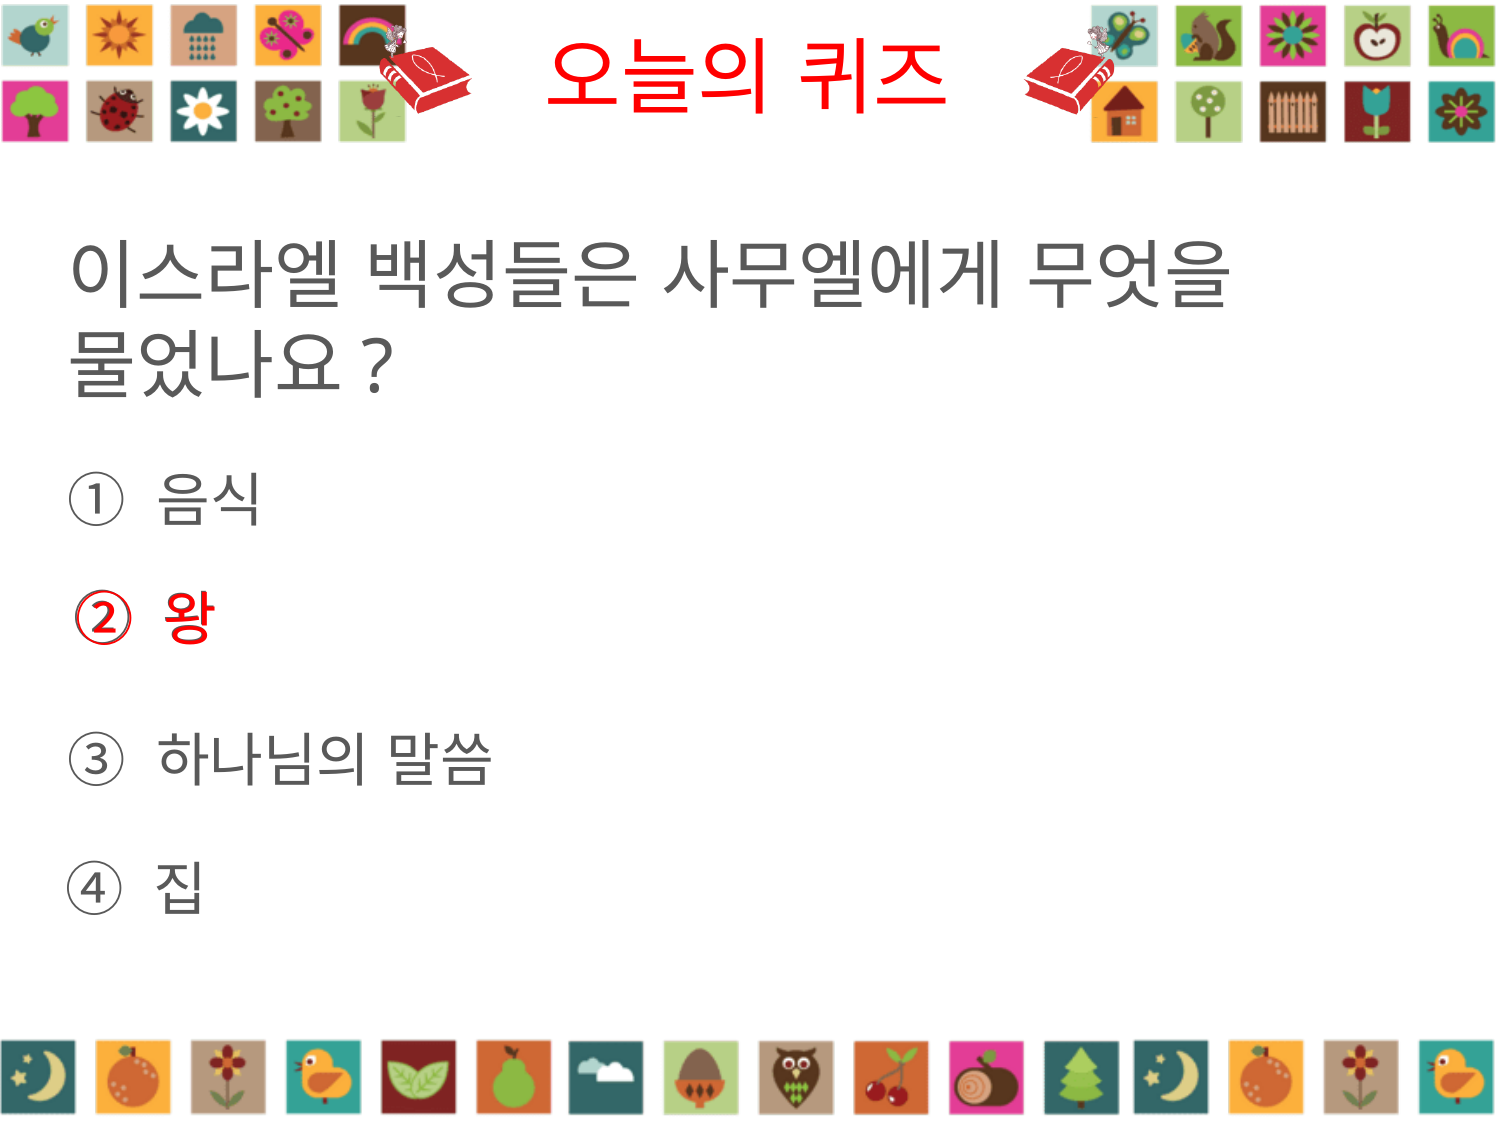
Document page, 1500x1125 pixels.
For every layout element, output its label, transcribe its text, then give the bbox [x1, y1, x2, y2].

text_box 오늘의 퀴즈 [425, 16, 1078, 131]
text_box ④ 집 [50, 844, 1480, 930]
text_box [0, 1028, 1500, 1118]
picture [992, 3, 1500, 150]
text_box ① 음식 [53, 456, 1436, 541]
picture [0, 3, 504, 150]
text_box ③ 하나님의 말씀 [53, 716, 1483, 801]
text_box 이스라엘 백성들은 사무엘에게 무엇을 물었나요? [53, 219, 1436, 415]
text_box ② 왕 [60, 574, 1490, 660]
